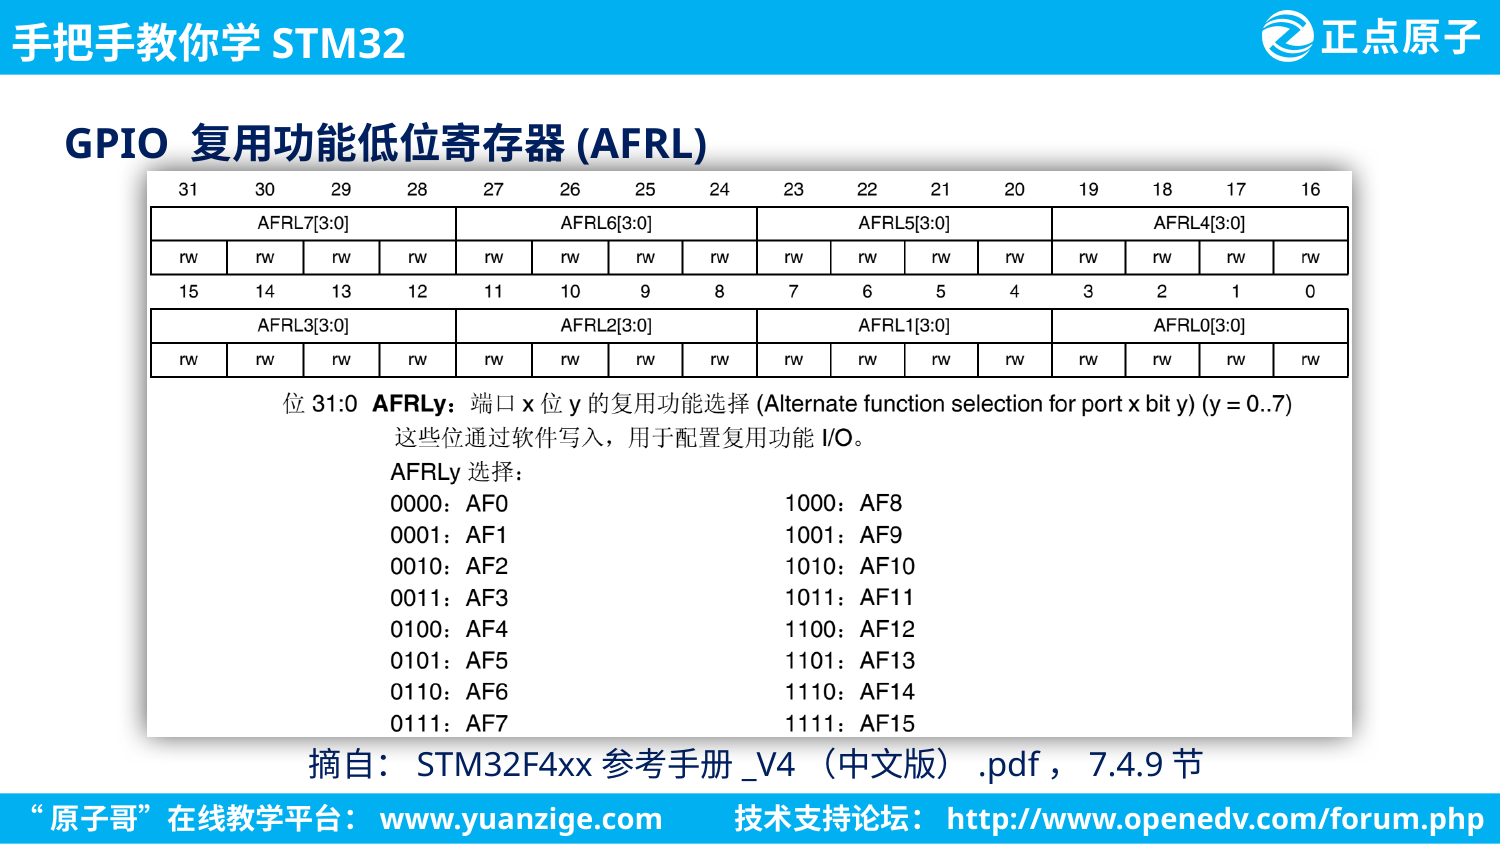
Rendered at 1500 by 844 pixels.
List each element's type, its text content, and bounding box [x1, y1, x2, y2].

text_box 手把手教你学STM32 [0, 0, 967, 75]
text_box 技术支持论坛：http://www.openedv.com/forum.php [544, 793, 1500, 843]
picture [1322, 21, 1357, 52]
picture [1431, 44, 1438, 52]
picture [1367, 18, 1396, 42]
picture [1404, 20, 1438, 54]
text_box GPIO 复用功能低位寄存器(AFRL) [56, 87, 1224, 171]
text_box [0, 0, 1500, 76]
picture [1391, 45, 1397, 53]
picture [1412, 44, 1418, 52]
picture [1267, 11, 1313, 45]
text_box “原子哥”在线教学平台：www.yuanzige.com [0, 793, 544, 843]
text_box 摘自：STM32F4xx参考手册_V4（中文版）.pdf，7.4.9节 [294, 758, 1220, 791]
picture [1263, 27, 1307, 61]
picture [147, 171, 1352, 737]
picture [1364, 45, 1370, 53]
picture [1445, 21, 1479, 54]
